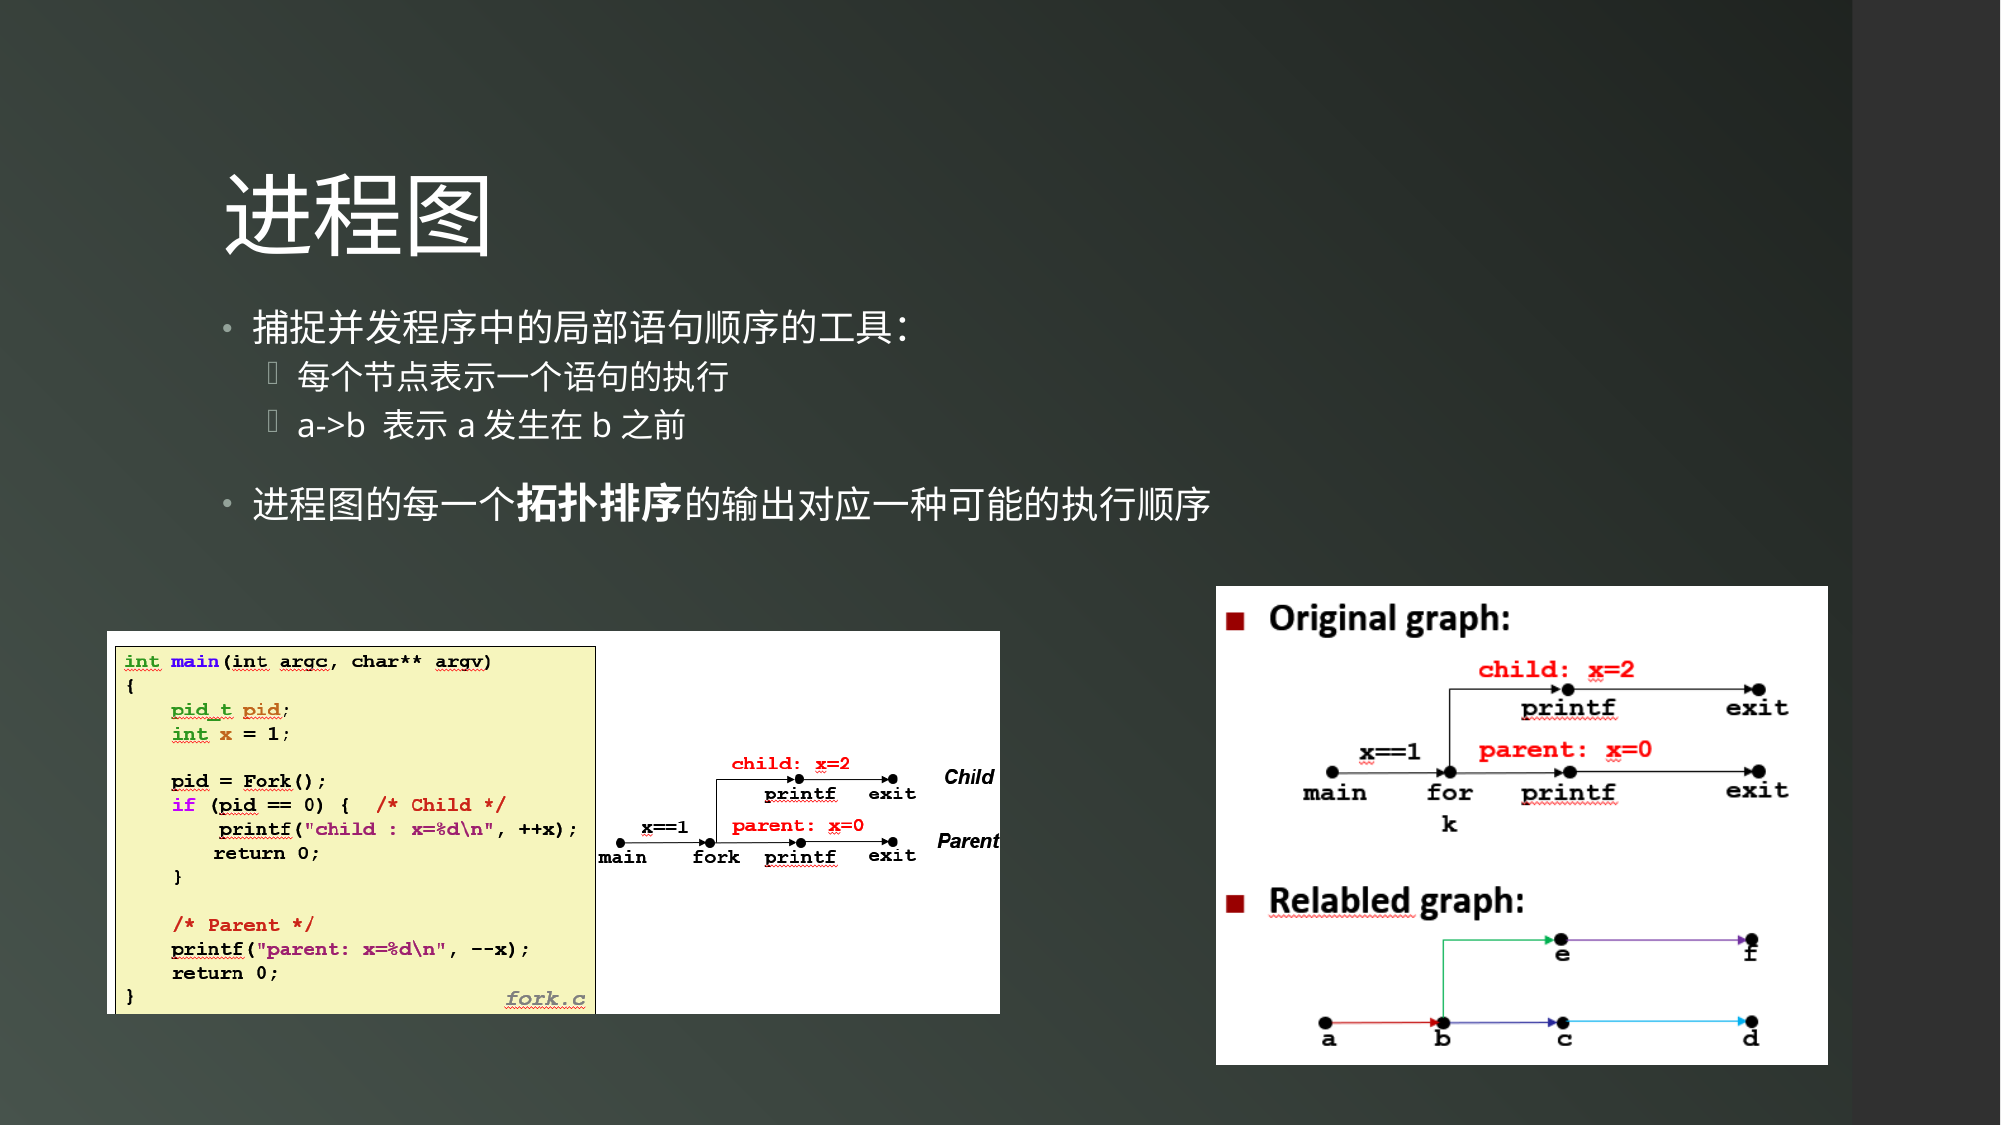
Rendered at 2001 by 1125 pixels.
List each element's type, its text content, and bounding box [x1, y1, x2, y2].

picture [1216, 586, 1829, 1066]
title 进程图 [206, 60, 1797, 278]
picture [106, 631, 1001, 1015]
list 捕捉并发程序中的局部语句顺序的工具： 每个节点表示一个语句的执行 a->b 表示a发生在b之前 进程图的每一个拓扑排序的输出对应一种可能的执行顺序 [206, 299, 1617, 1014]
